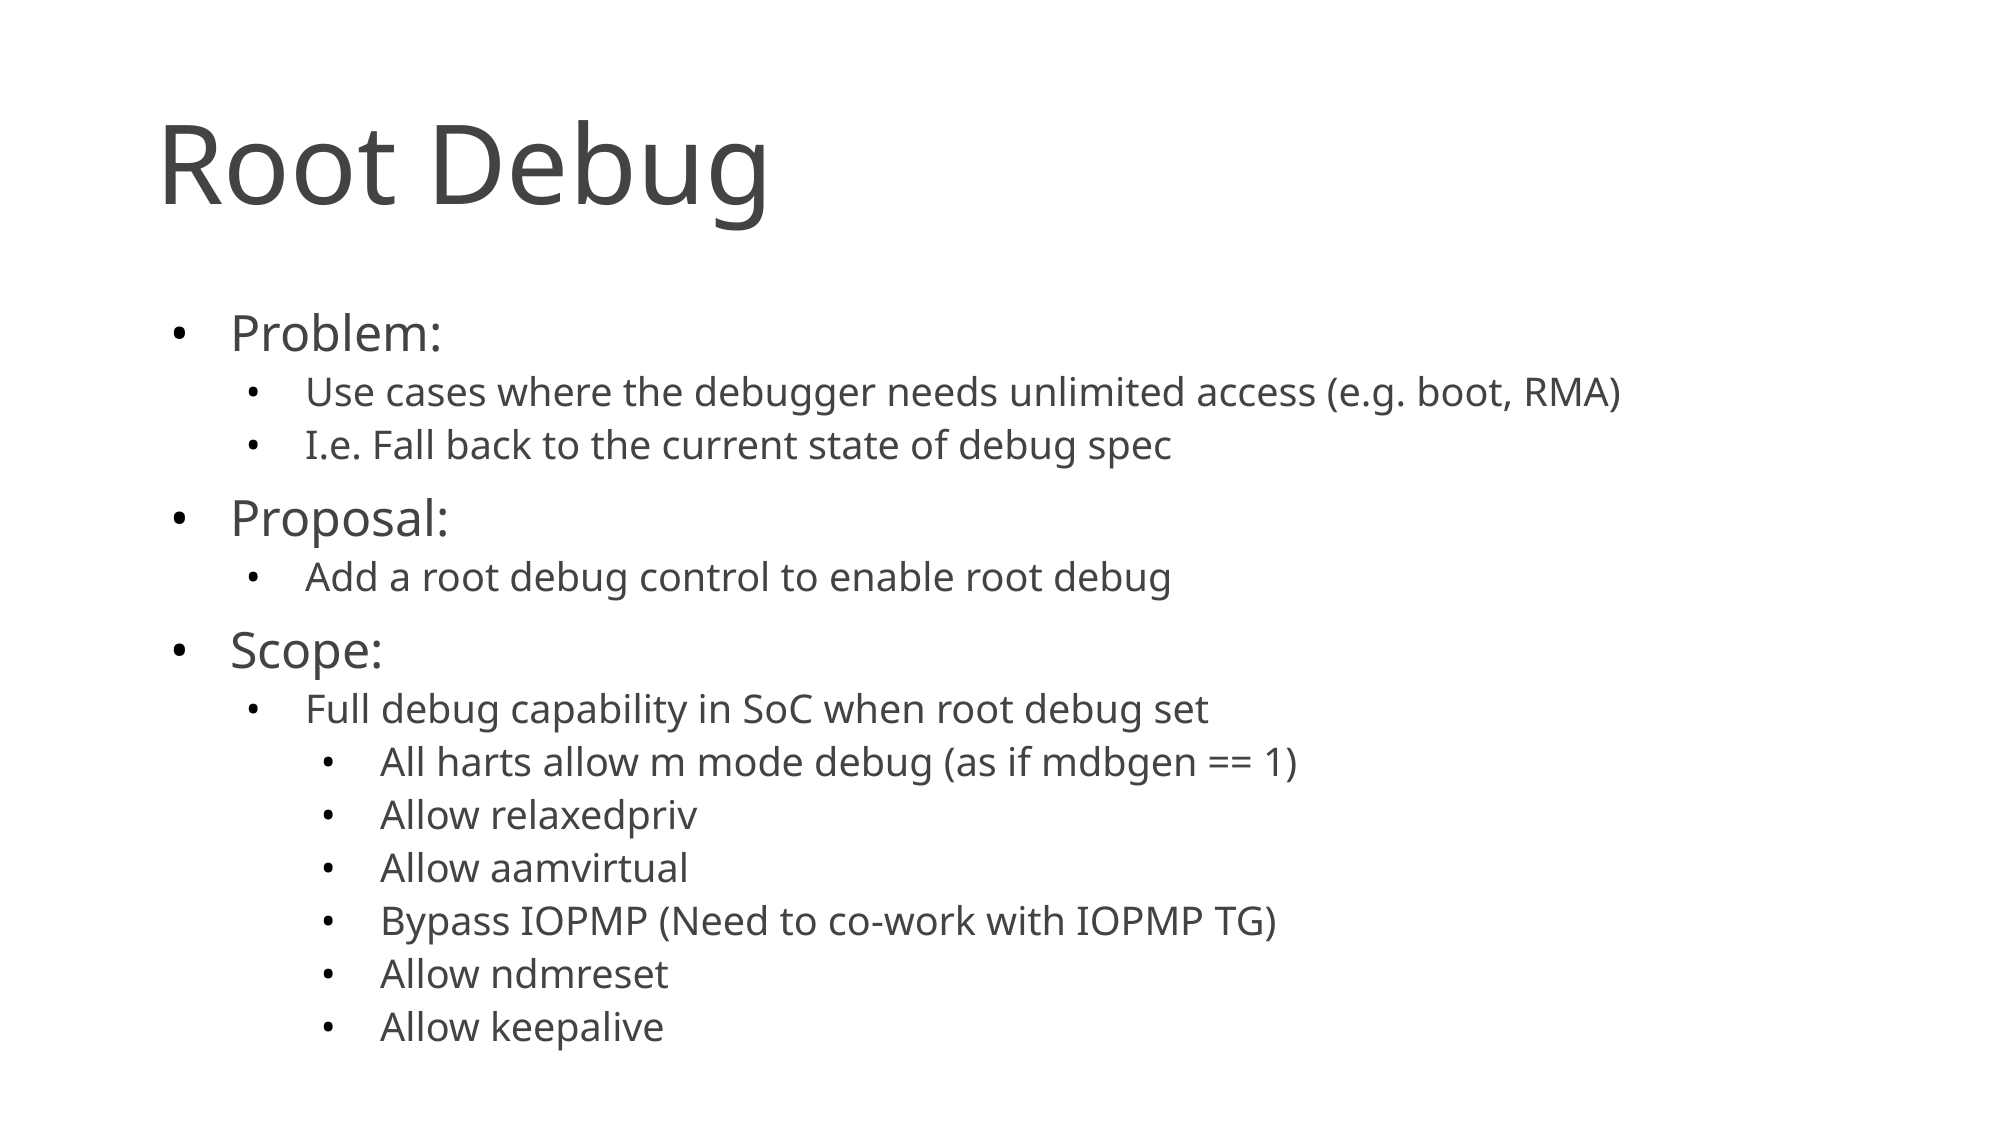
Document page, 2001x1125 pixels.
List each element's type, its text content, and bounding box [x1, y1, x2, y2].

list Problem: Use cases where the debugger needs unlimited access (e.g. boot, RMA) I.e. Fall back to the current state of debug spec Proposal: Add a root debug control to enable root debug Scope: Full debug capability in SoC when root debug set All harts allow m mode debug (as if mdbgen == 1) Allow relaxedpriv Allow aamvirtual Bypass IOPMP (Need to co-work with IOPMP TG) Allow ndmreset Allow keepalive [137, 299, 1863, 1066]
title Root Debug [137, 59, 1863, 278]
